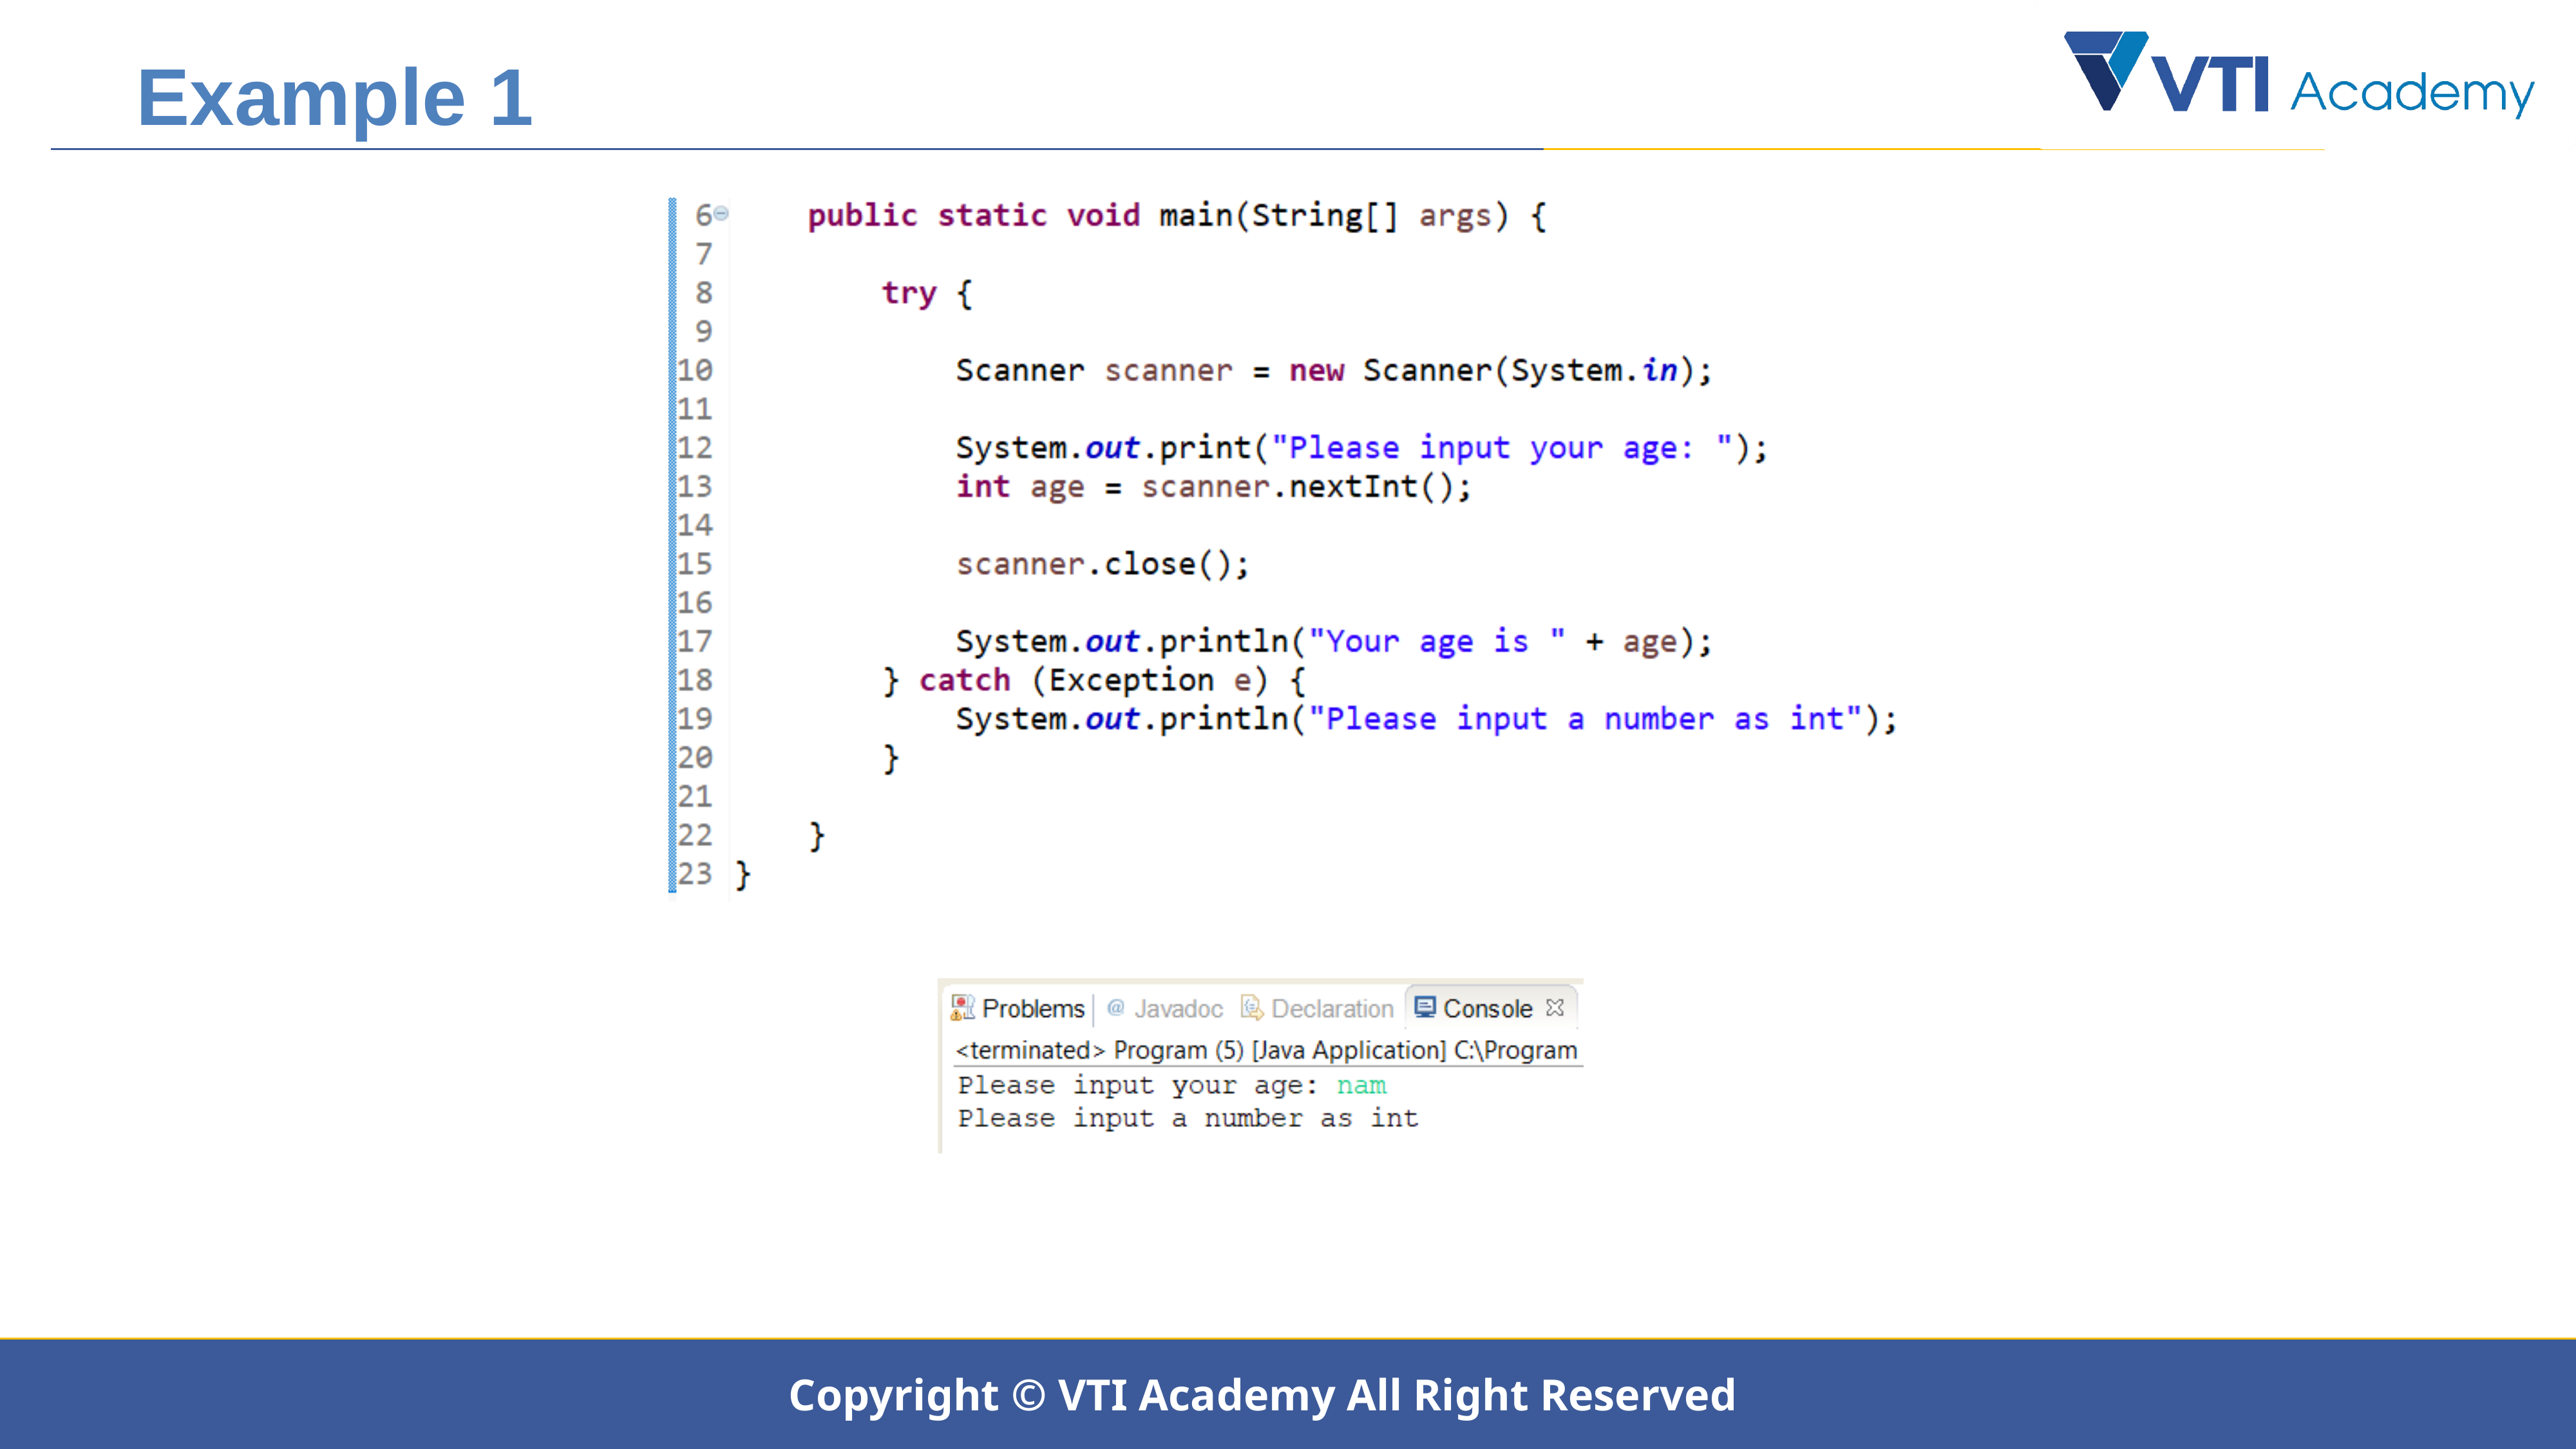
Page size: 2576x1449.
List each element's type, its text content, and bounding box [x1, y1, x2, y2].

picture [668, 198, 1908, 902]
picture [2034, 0, 2576, 149]
picture [938, 978, 1584, 1153]
text_box Example 1 [126, 60, 996, 126]
